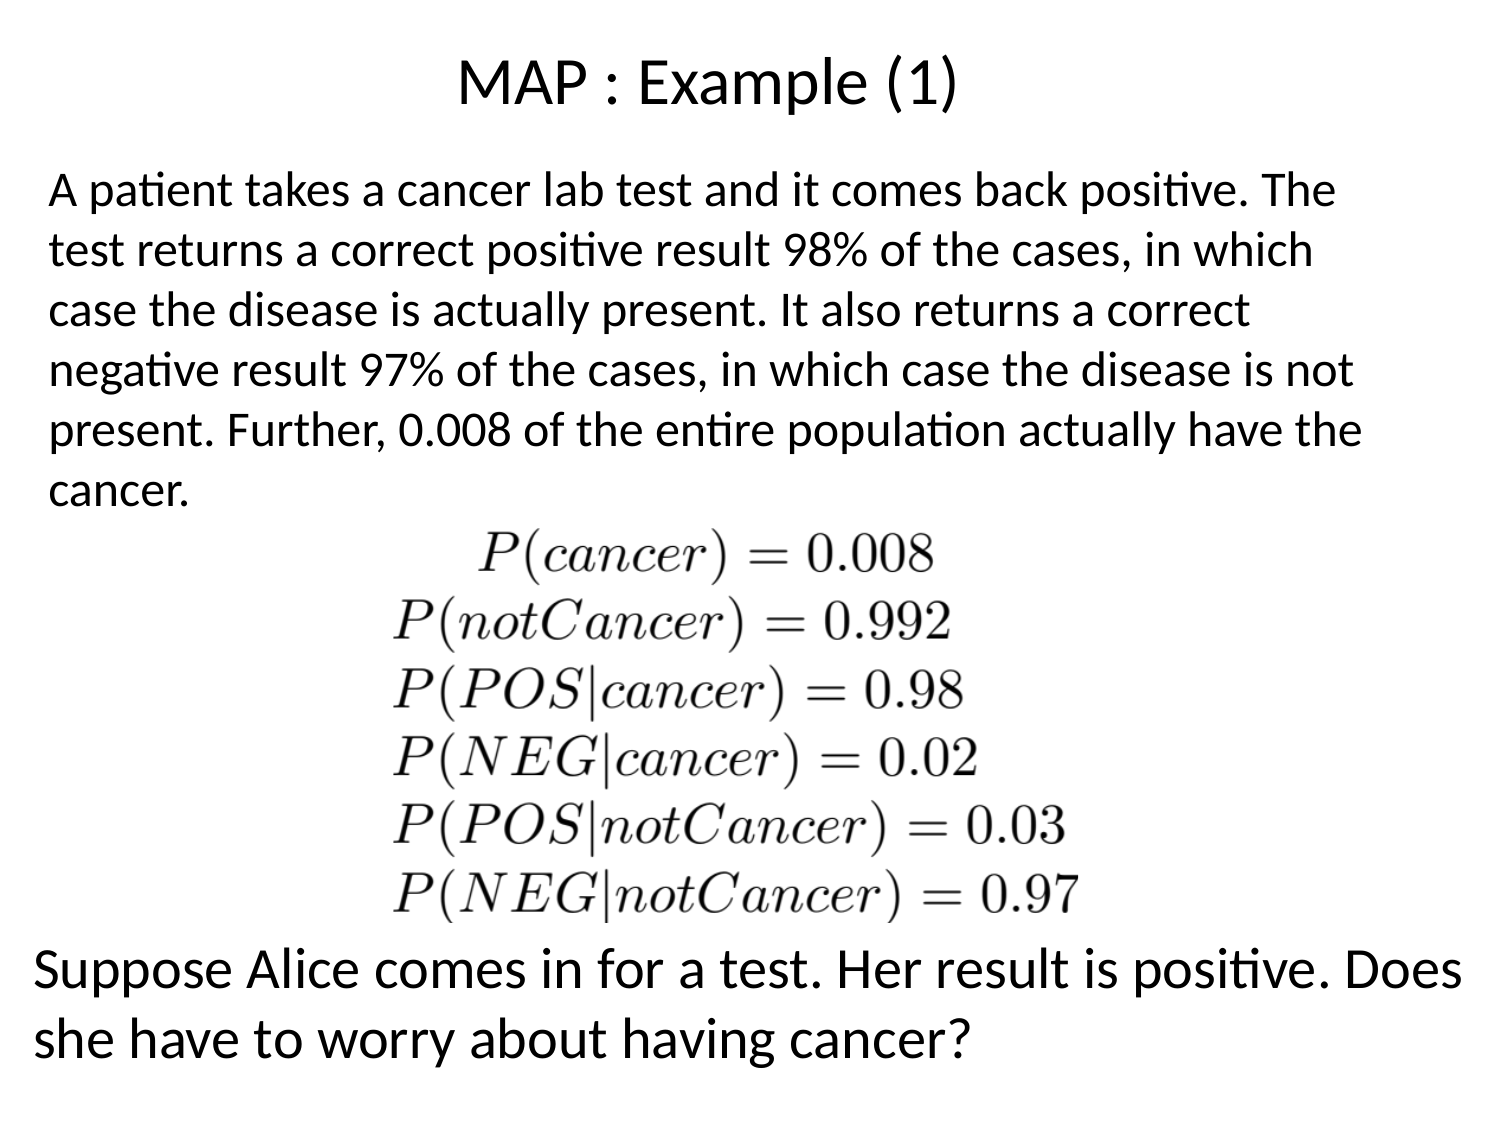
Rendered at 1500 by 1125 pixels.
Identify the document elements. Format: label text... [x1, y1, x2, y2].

text_box Suppose Alice comes in for a test. Her result is positive. Does she have to worry about having cancer? [18, 922, 1500, 1078]
title MAP : Example (1) [33, 29, 1384, 127]
picture [393, 526, 1079, 924]
list A patient takes a cancer lab test and it comes back positive. The test returns a correct positive result 98% of the cases, in which case the disease is actually present. It also returns a correct negative result 97% of the cases, in which case the disease is not present. Further, 0.008 of the entire population actually have the cancer. [33, 149, 1384, 414]
